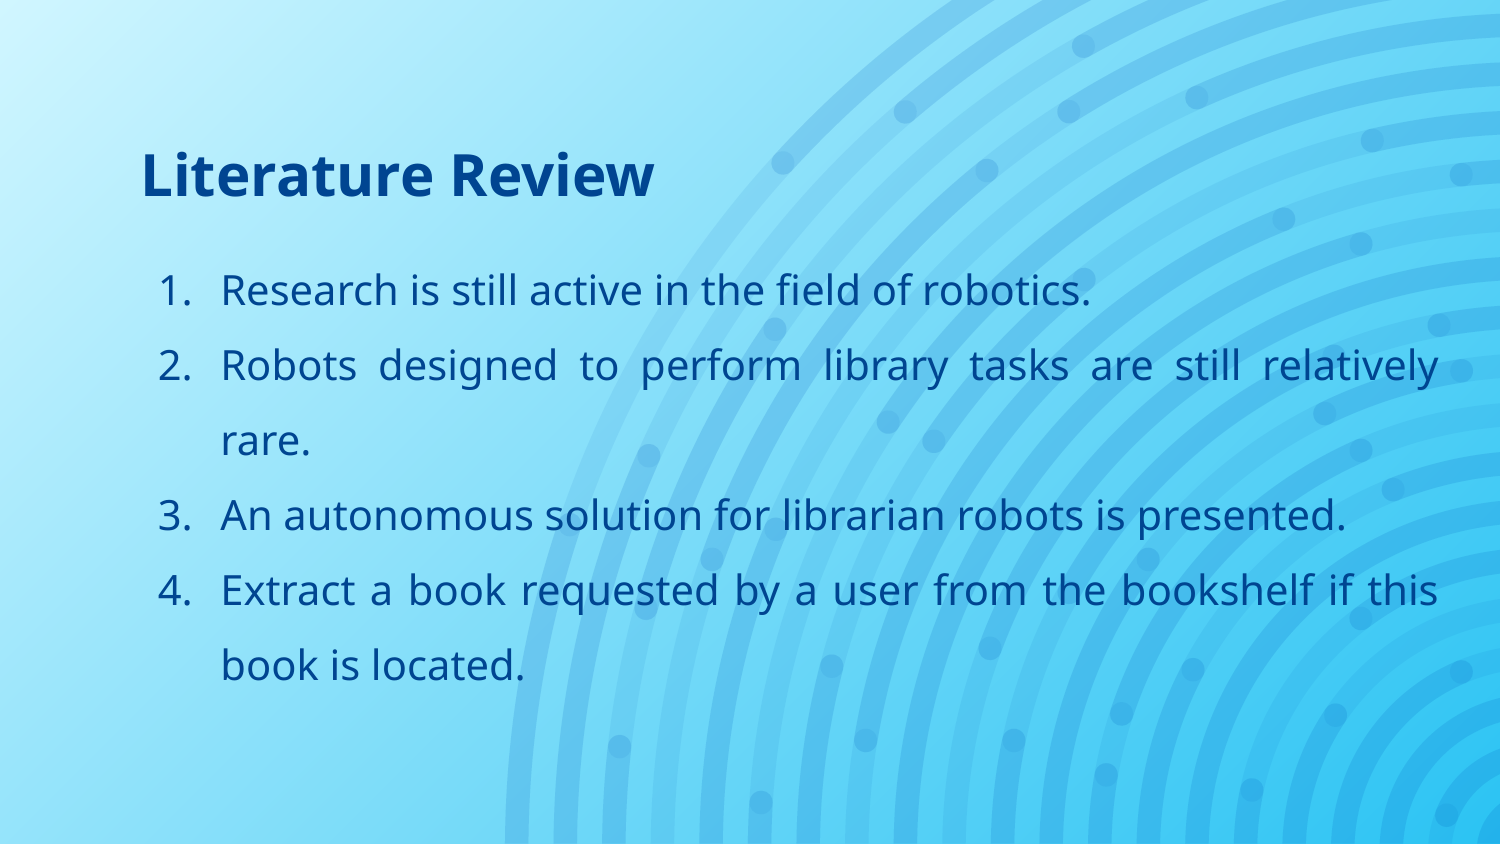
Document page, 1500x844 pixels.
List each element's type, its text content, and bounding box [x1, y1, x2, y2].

text_box Literature Review [140, 144, 1360, 210]
text_box Research is still active in the field of robotics. Robots designed to perform library tasks are still relatively rare. An autonomous solution for librarian robots is presented. Extract a book requested by a user from the bookshelf if this book is located. [145, 238, 1440, 815]
